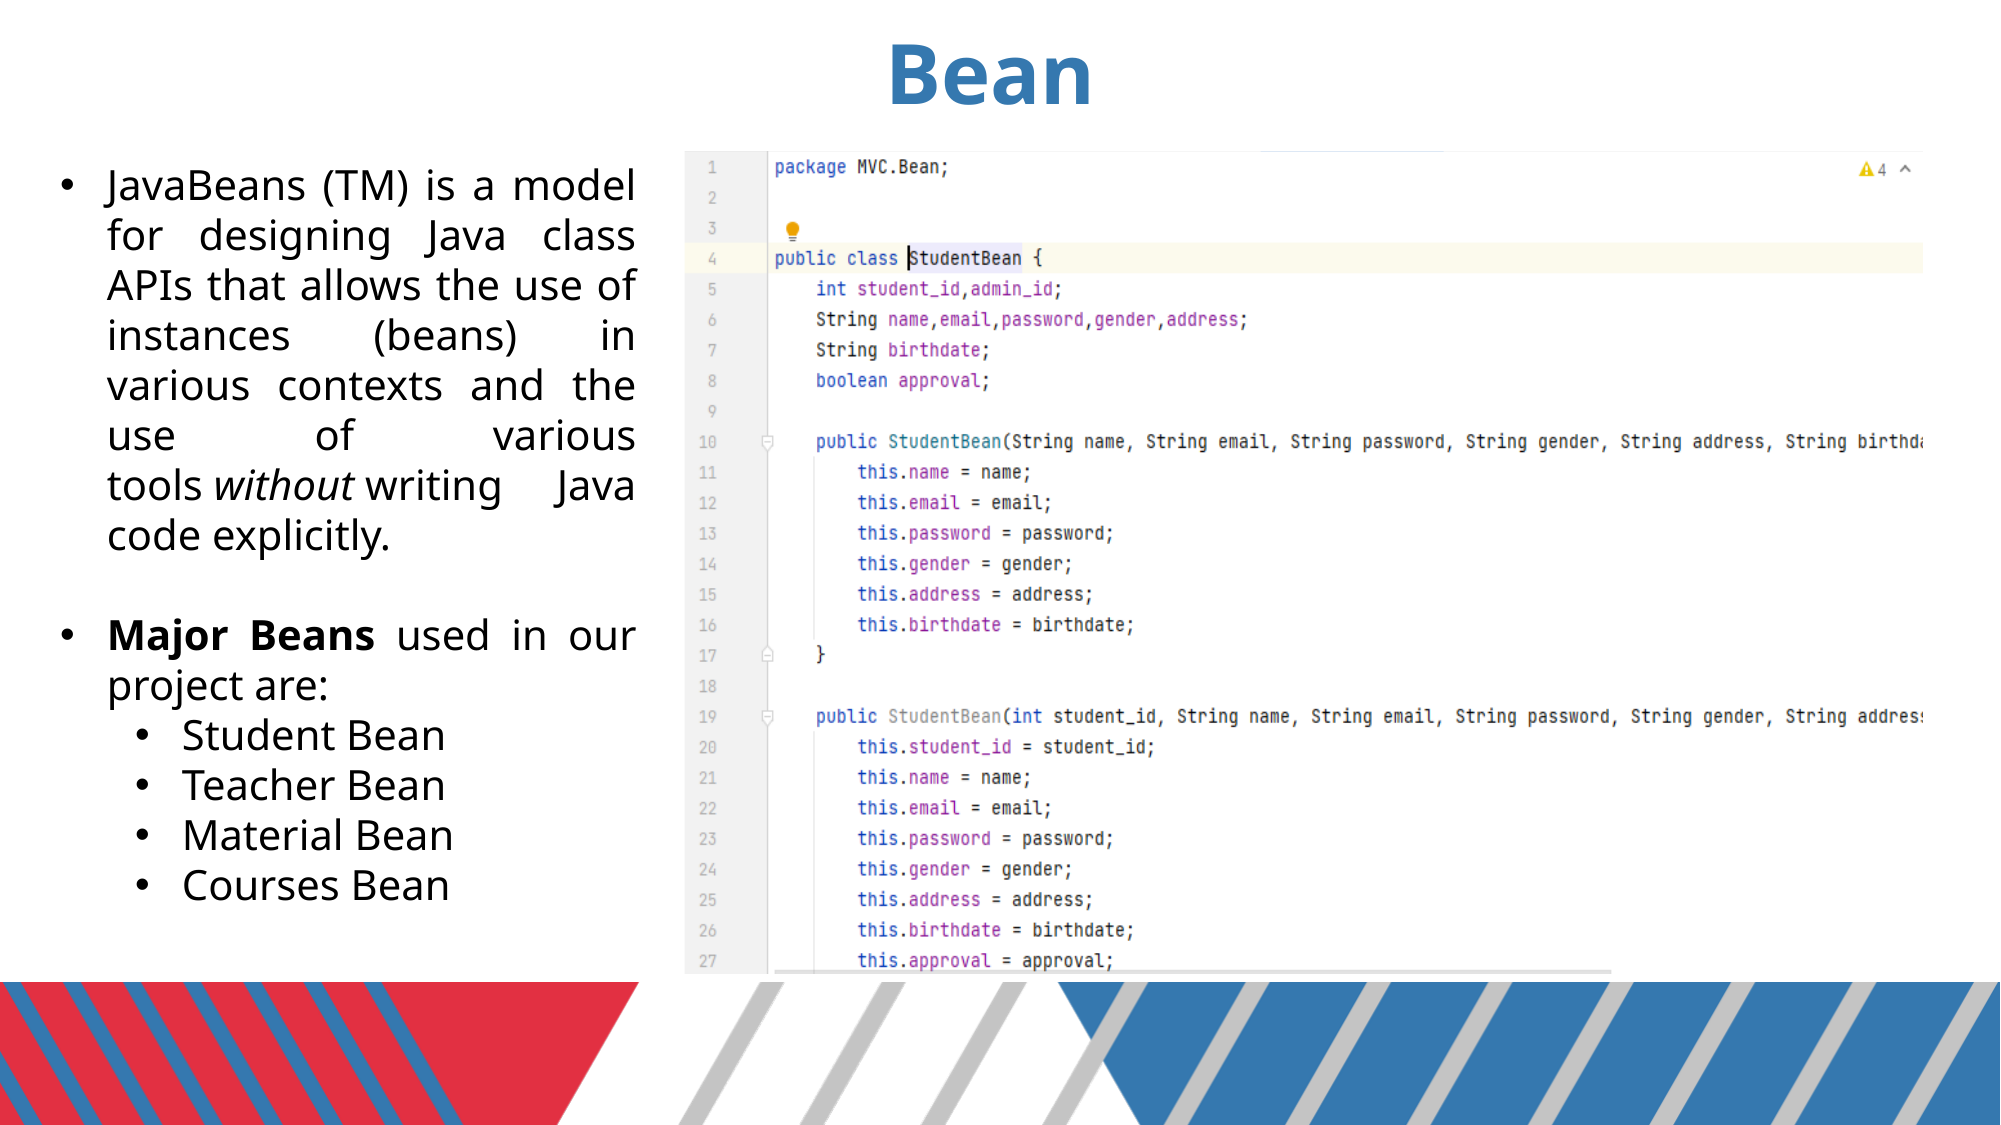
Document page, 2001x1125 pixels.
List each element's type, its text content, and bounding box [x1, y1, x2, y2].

picture [684, 151, 1923, 974]
title Bean [767, 25, 1214, 132]
picture [0, 982, 2000, 1125]
text_box JavaBeans (TM) is a model for designing Java class APIs that allows the use of instances (beans) in various contexts and the use of various tools without writing Java code explicitly. Major Beans used in our project are: Student Bean Teacher Bean Material Bean Courses Bean [44, 151, 652, 917]
